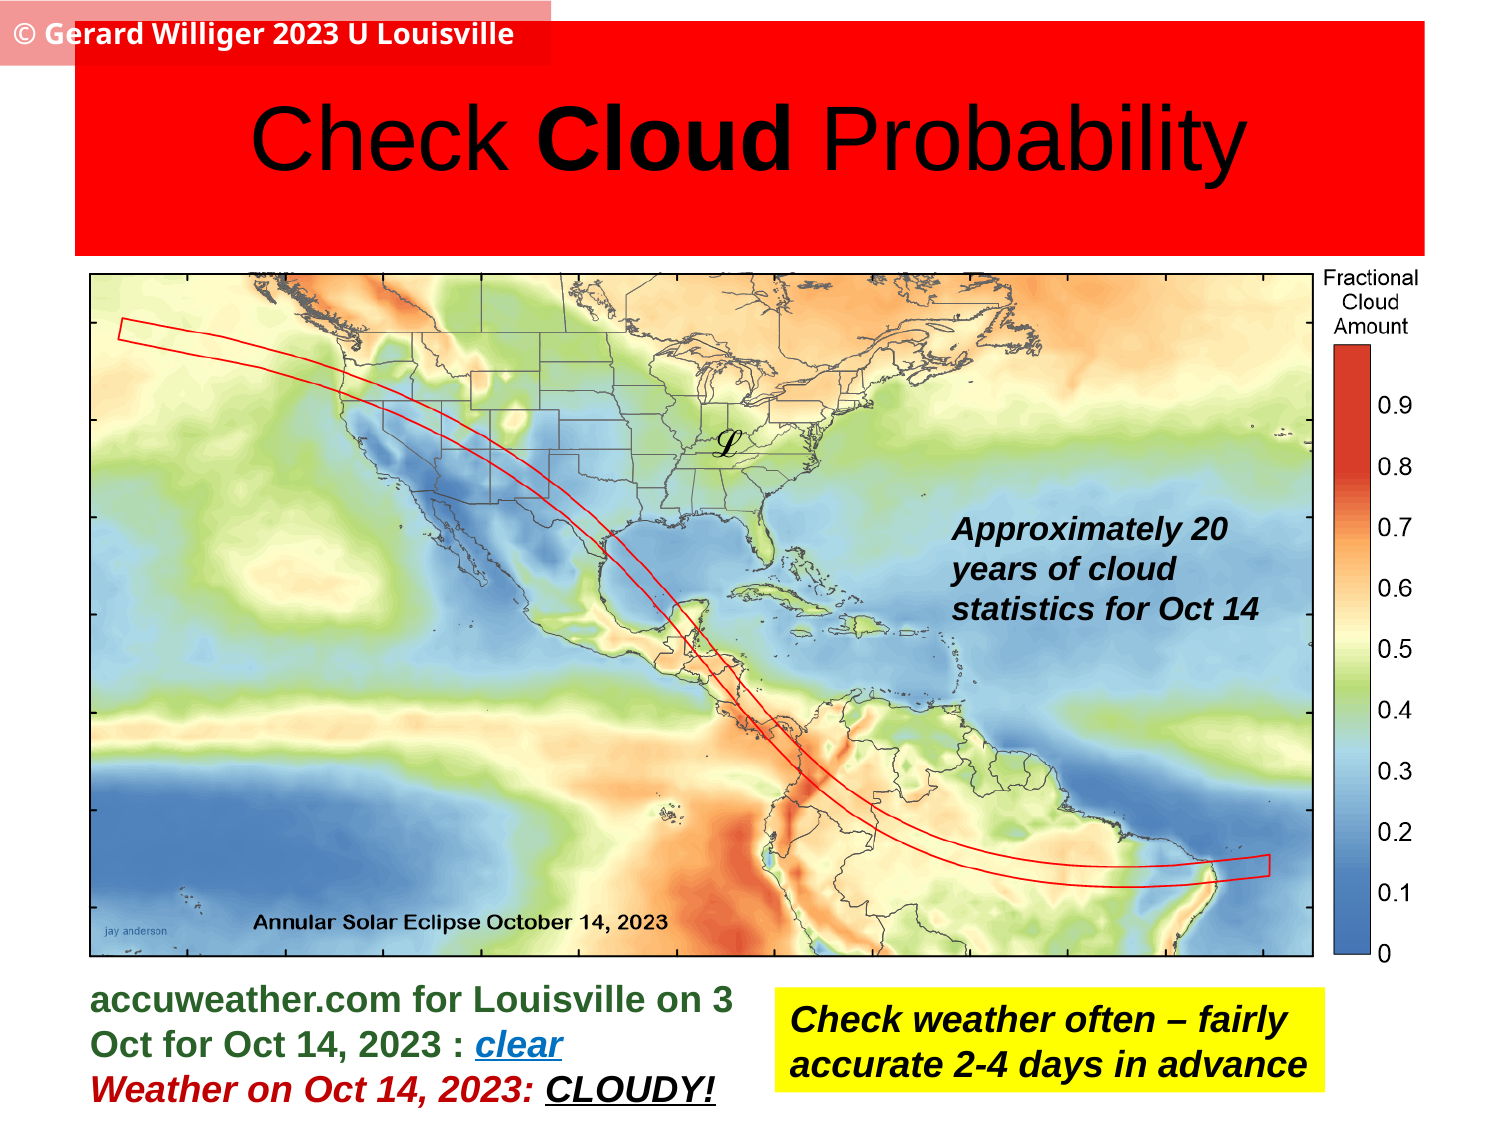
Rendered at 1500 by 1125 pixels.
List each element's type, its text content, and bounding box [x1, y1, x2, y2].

text_box Check weather often – fairly accurate 2-4 days in advance [774, 987, 1325, 1093]
title Check Cloud Probability [75, 21, 1425, 255]
text_box © Gerard Williger 2023 U Louisville [0, 0, 552, 66]
text_box accuweather.com for Louisville on 3 Oct for Oct 14, 2023 : clear Weather on Oct 14, 2023: CLOUDY! [74, 977, 750, 1118]
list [74, 255, 1425, 969]
